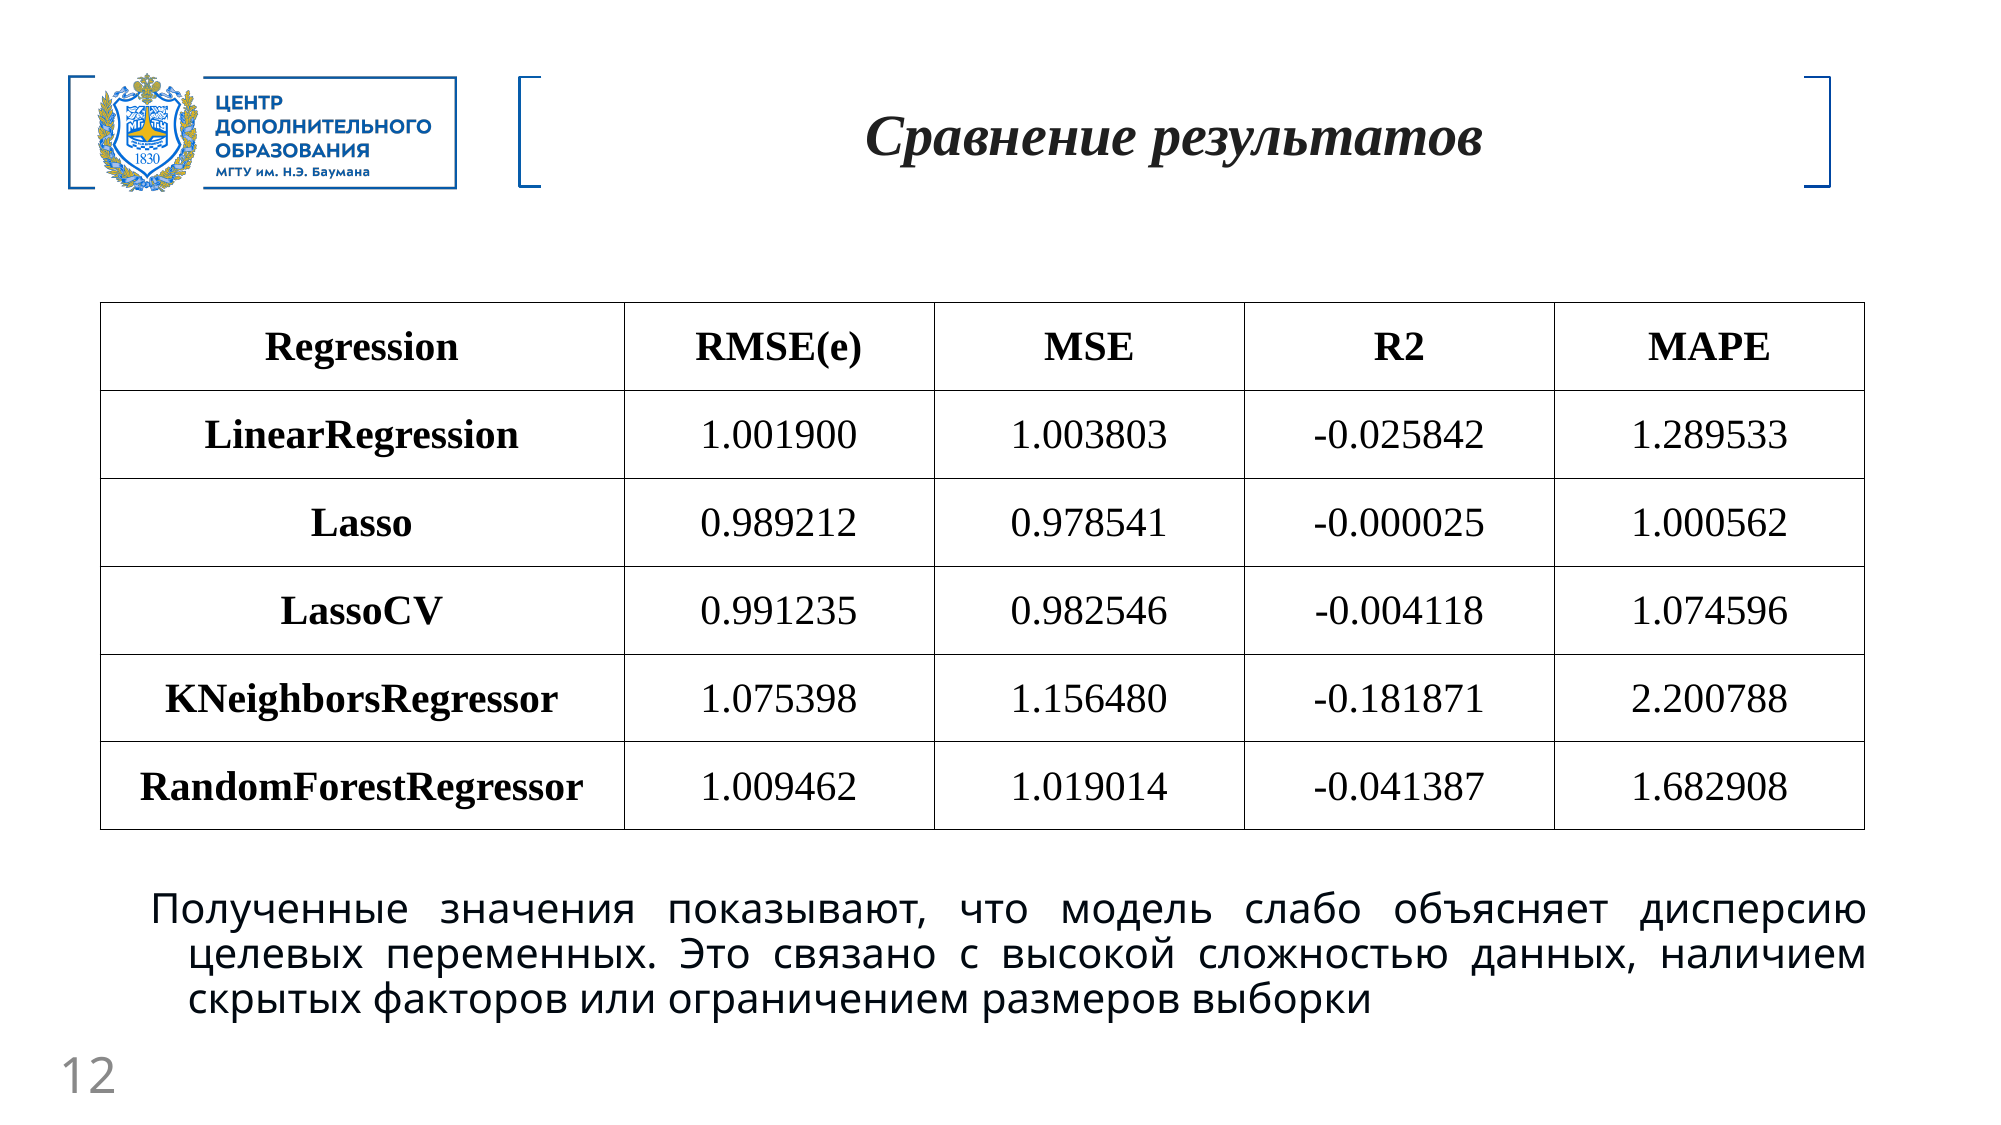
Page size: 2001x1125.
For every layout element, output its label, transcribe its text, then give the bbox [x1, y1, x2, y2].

table_cell 0.978541 [935, 479, 1244, 566]
table_cell 1.289533 [1555, 391, 1864, 478]
table_cell -0.041387 [1245, 742, 1554, 829]
list Полученные значения показывают, что модель слабо объясняет дисперсию целевых переменных. Это связано с высокой сложностью данных, наличием скрытых факторов или ограничением размеров выборки [97, 879, 1883, 1043]
table_cell 0.989212 [625, 479, 934, 566]
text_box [519, 76, 1831, 187]
table_cell KNeighborsRegressor [101, 655, 624, 741]
table_cell Lasso [101, 479, 624, 566]
table_cell 1.001900 [625, 391, 934, 478]
table_cell 1.003803 [935, 391, 1244, 478]
slide_number 12 [44, 1055, 149, 1101]
table_cell 1.000562 [1555, 479, 1864, 566]
table_cell -0.000025 [1245, 479, 1554, 566]
table_cell 0.982546 [935, 567, 1244, 654]
table_cell 1.019014 [935, 742, 1244, 829]
table_cell 2.200788 [1555, 655, 1864, 741]
table_cell -0.181871 [1245, 655, 1554, 741]
table_cell -0.025842 [1245, 391, 1554, 478]
table_header MAPE [1555, 303, 1864, 390]
table_cell 0.991235 [625, 567, 934, 654]
table_cell LassoCV [101, 567, 624, 654]
table_cell 1.156480 [935, 655, 1244, 741]
table_cell LinearRegression [101, 391, 624, 478]
table_header R2 [1245, 303, 1554, 390]
table_cell 1.682908 [1555, 742, 1864, 829]
table_header Regression [101, 303, 624, 390]
picture [68, 73, 457, 192]
table_header MSE [935, 303, 1244, 390]
table_header RMSE(e) [625, 303, 934, 390]
table_cell RandomForestRegressor [101, 742, 624, 829]
table_cell -0.004118 [1245, 567, 1554, 654]
table_cell 1.009462 [625, 742, 934, 829]
table_cell 1.075398 [625, 655, 934, 741]
table_cell 1.074596 [1555, 567, 1864, 654]
